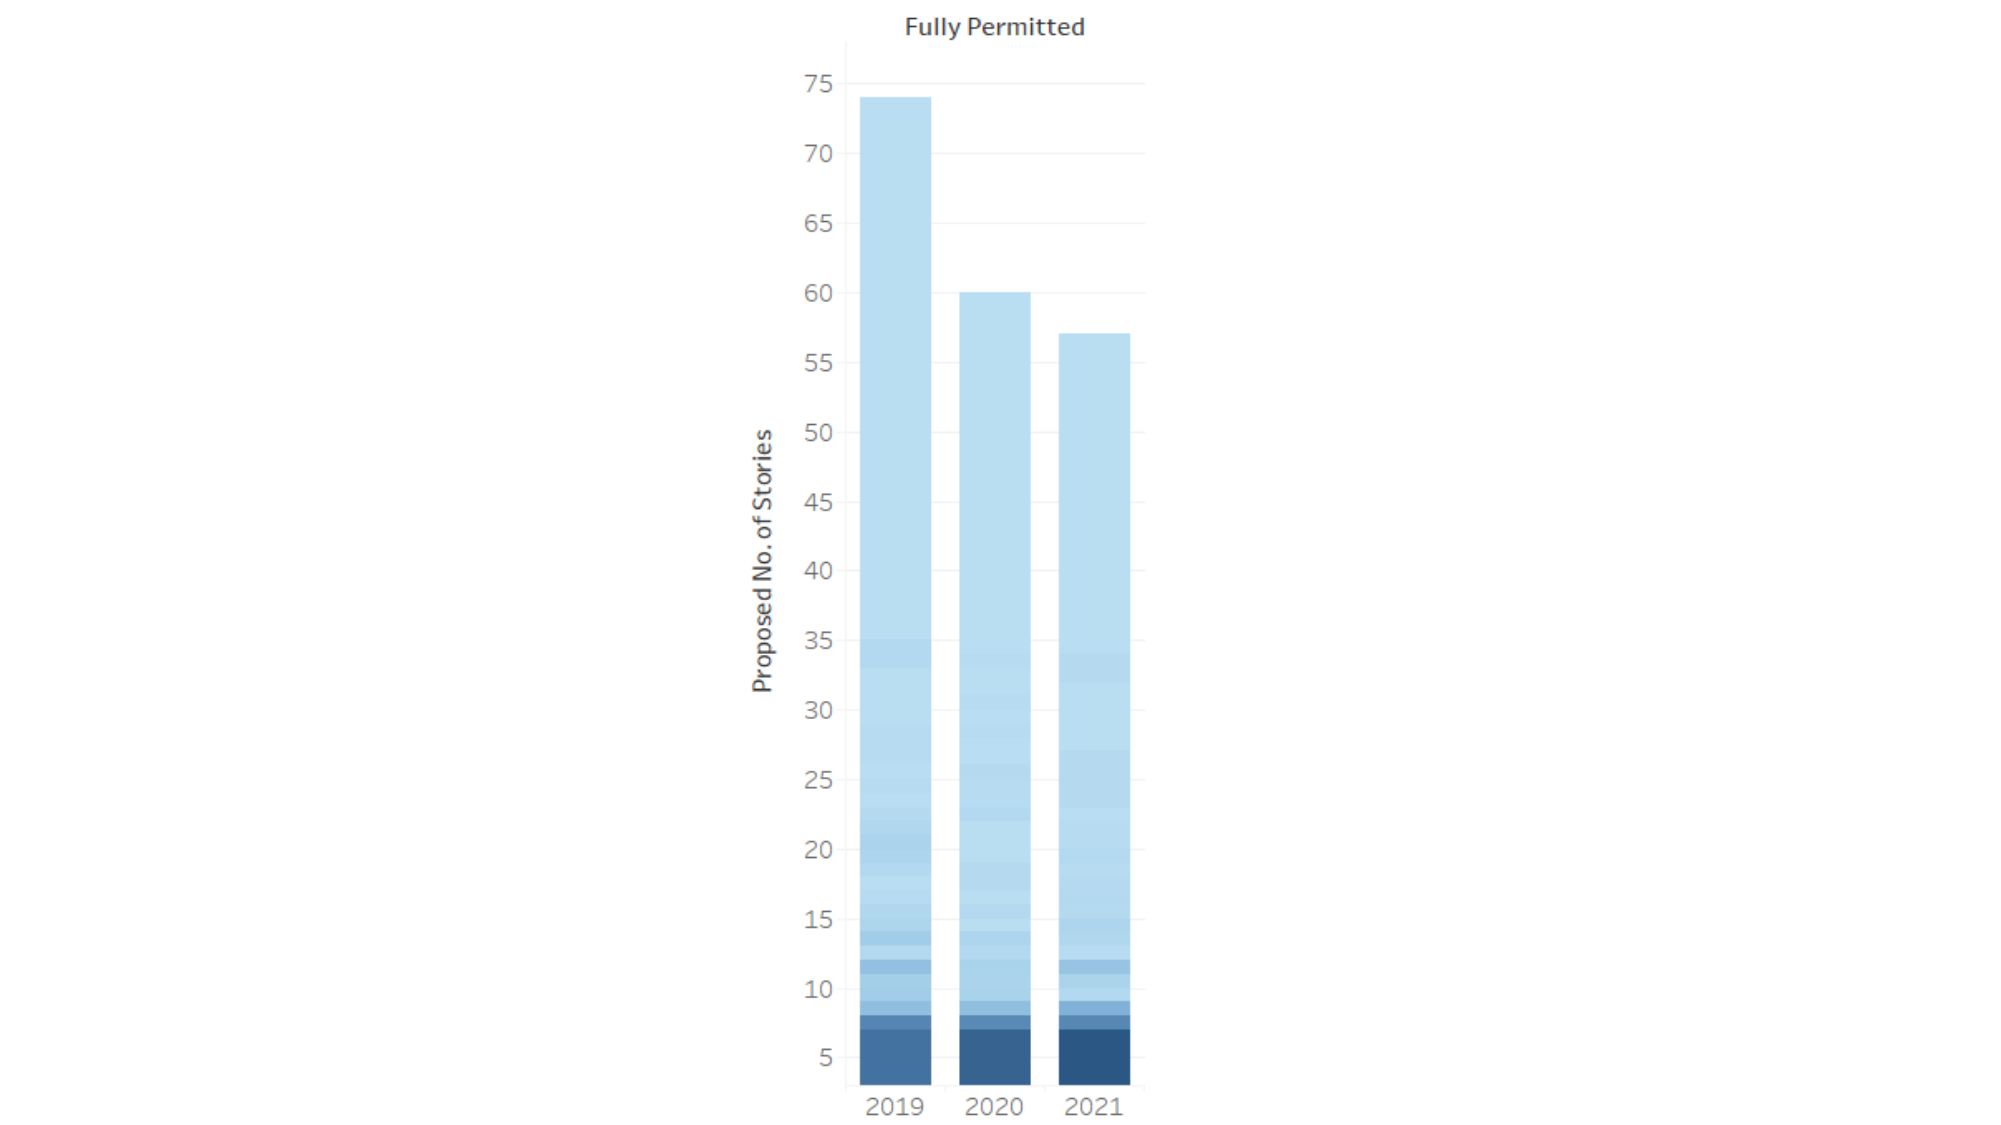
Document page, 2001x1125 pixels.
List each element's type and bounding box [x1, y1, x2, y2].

picture [720, 0, 1230, 1125]
